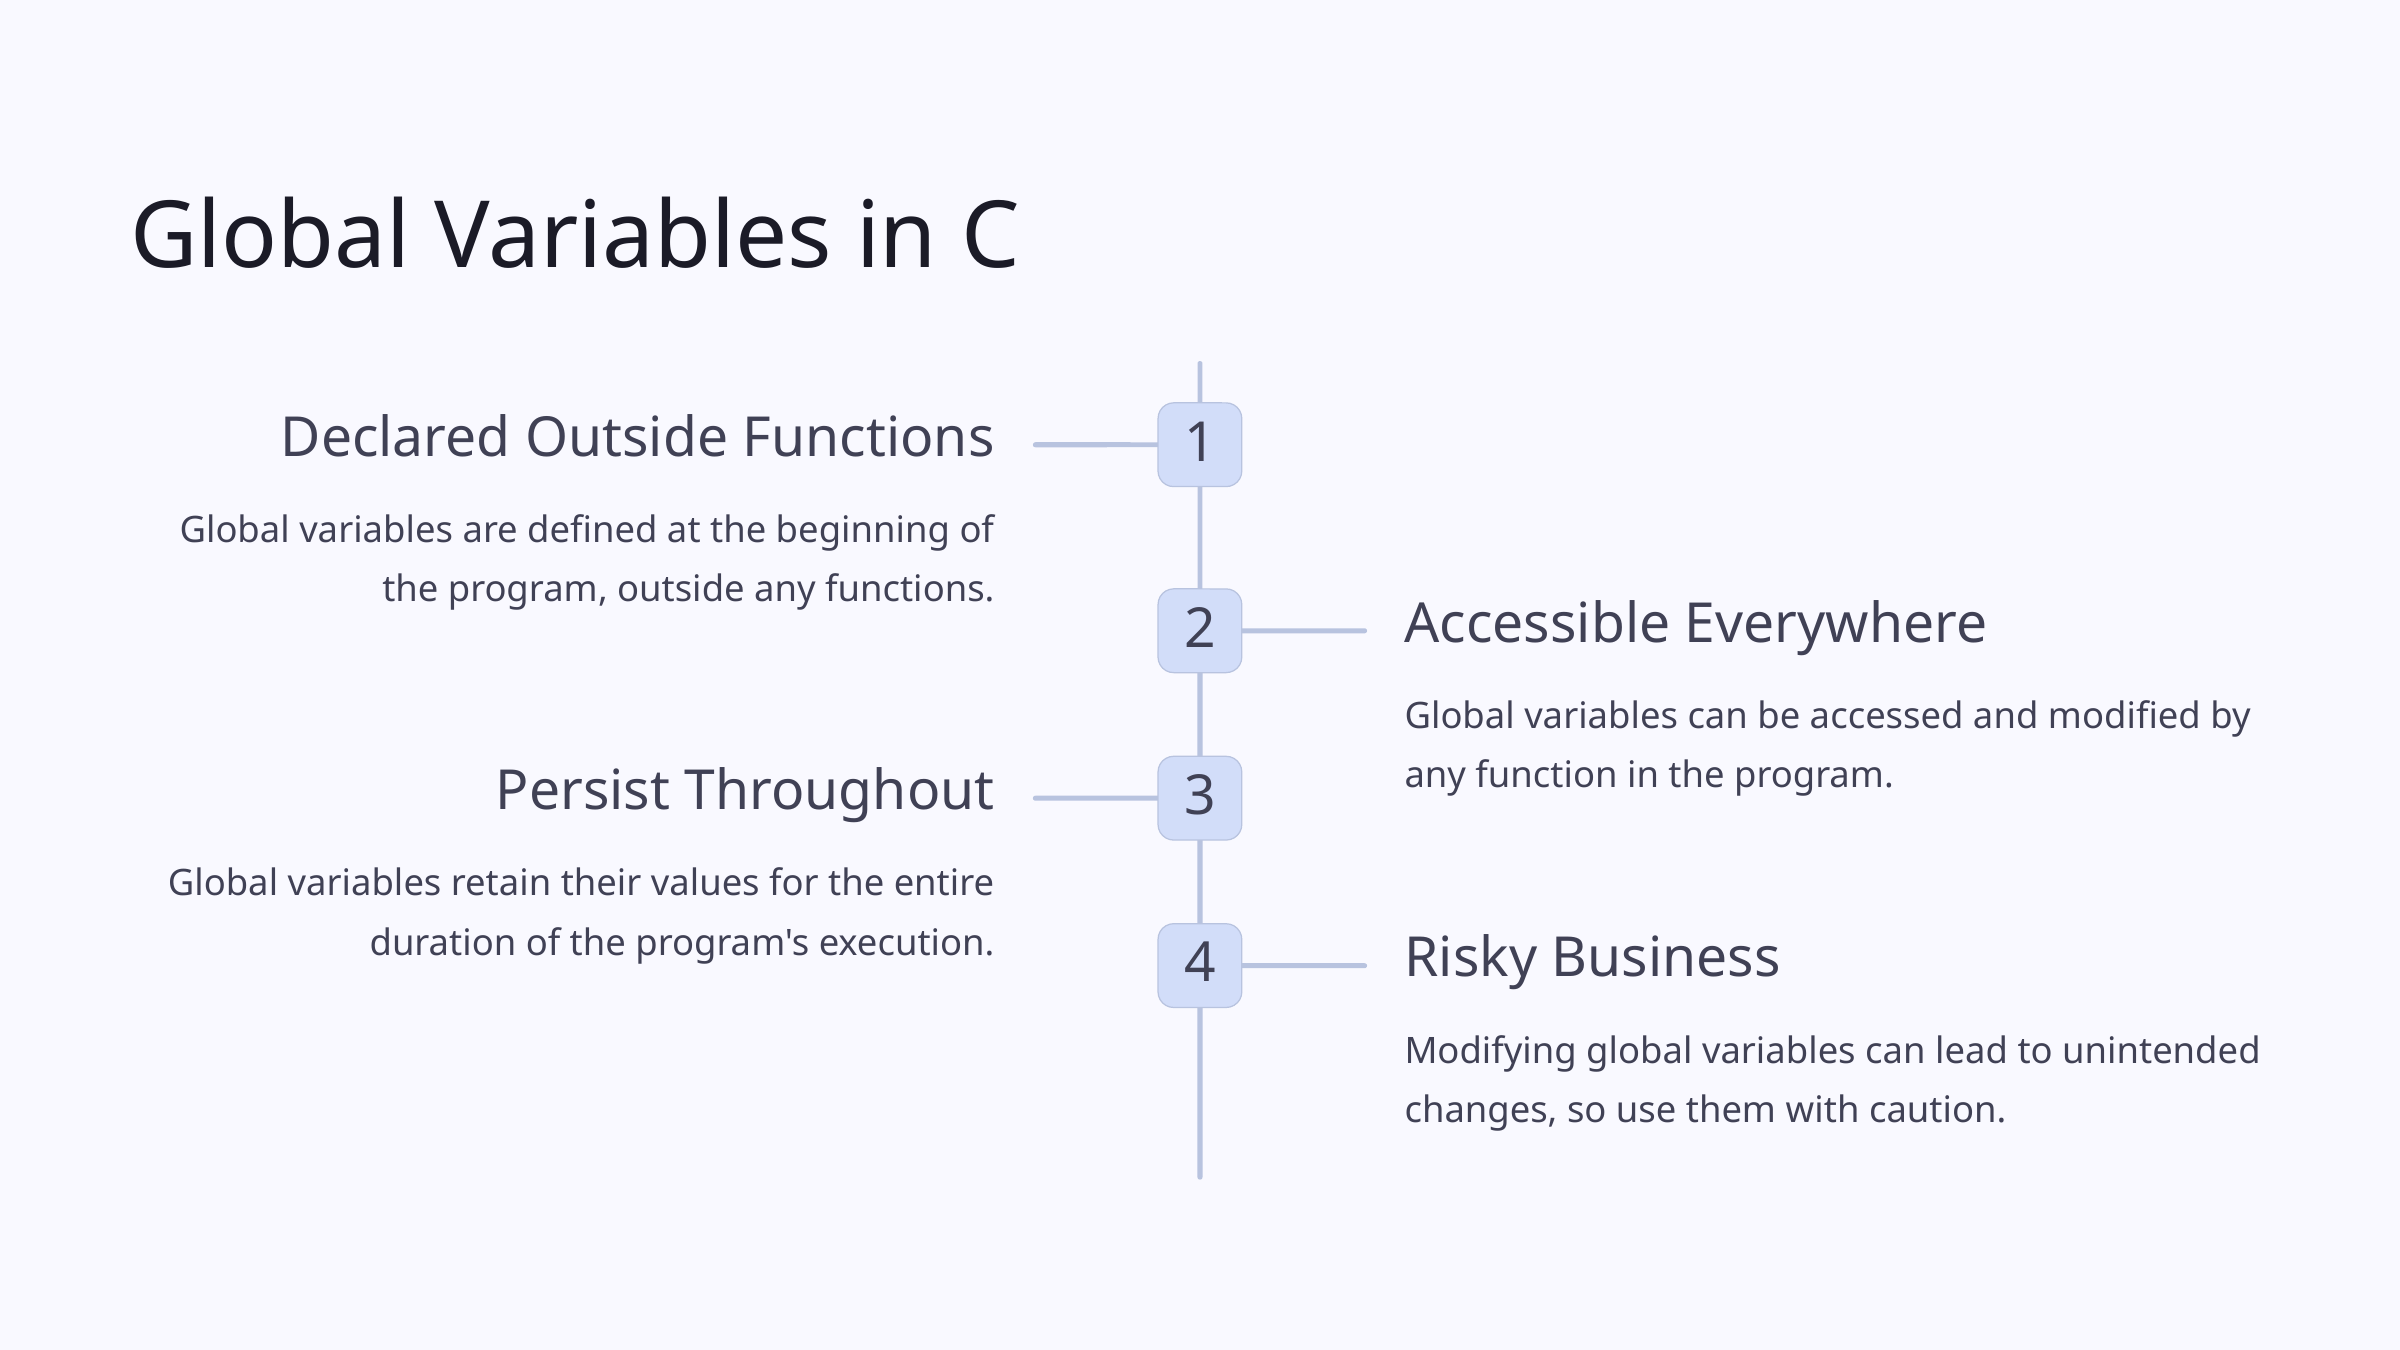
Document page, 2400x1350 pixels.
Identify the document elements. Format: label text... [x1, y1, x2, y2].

text_box [1197, 361, 1203, 402]
text_box 2 [1183, 602, 1217, 659]
text_box [1158, 756, 1242, 841]
text_box Global variables are defined at the beginning of the program, outside any functions. [130, 490, 996, 610]
text_box 1 [1189, 416, 1211, 473]
text_box [1197, 673, 1203, 756]
text_box Declared Outside Functions [224, 398, 996, 468]
text_box [1242, 963, 1368, 969]
text_box Global variables can be accessed and modified by any function in the program. [1404, 676, 2270, 796]
text_box Accessible Everywhere [1404, 584, 2034, 654]
text_box Persist Throughout [437, 751, 996, 822]
text_box [1242, 628, 1368, 634]
text_box [1197, 487, 1203, 588]
text_box [1158, 588, 1242, 673]
text_box [1197, 1008, 1203, 1180]
text_box 3 [1183, 770, 1217, 827]
text_box [1158, 402, 1242, 487]
text_box [1197, 841, 1203, 923]
text_box Modifying global variables can lead to unintended changes, so use them with caution. [1404, 1011, 2270, 1131]
text_box [1032, 442, 1158, 448]
text_box Global variables retain their values for the entire duration of the program's execution. [130, 843, 996, 963]
text_box [1032, 795, 1158, 801]
text_box Global Variables in C [130, 170, 1080, 287]
text_box [1158, 923, 1242, 1008]
text_box 4 [1183, 937, 1217, 994]
text_box Risky Business [1404, 919, 1963, 989]
